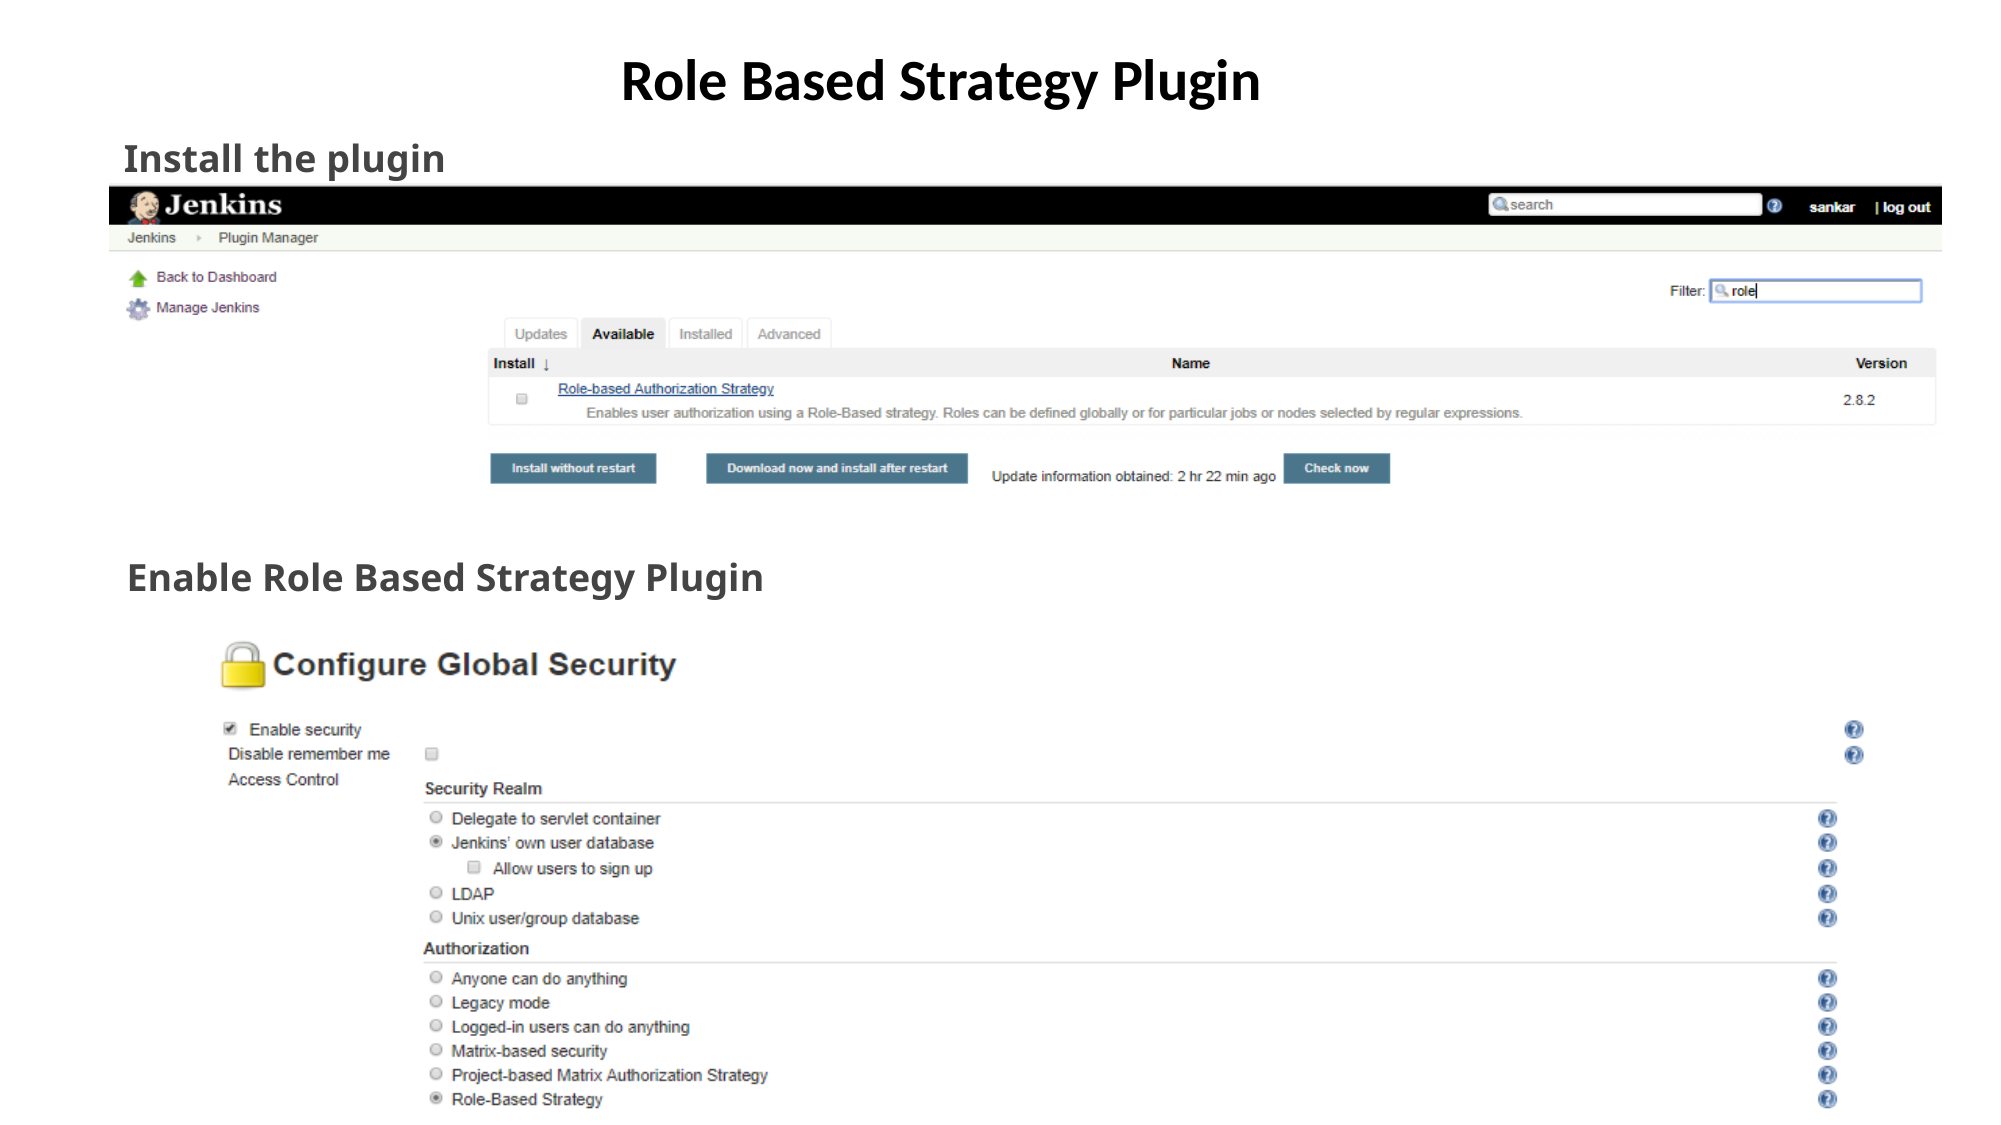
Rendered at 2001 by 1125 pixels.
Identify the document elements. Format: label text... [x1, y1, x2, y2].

text_box Enable Role Based Strategy Plugin [111, 546, 866, 607]
text_box Install the plugin [109, 127, 480, 183]
text_box Role Based Strategy Plugin [606, 42, 1397, 126]
picture [169, 606, 1881, 1125]
picture [109, 183, 1942, 527]
